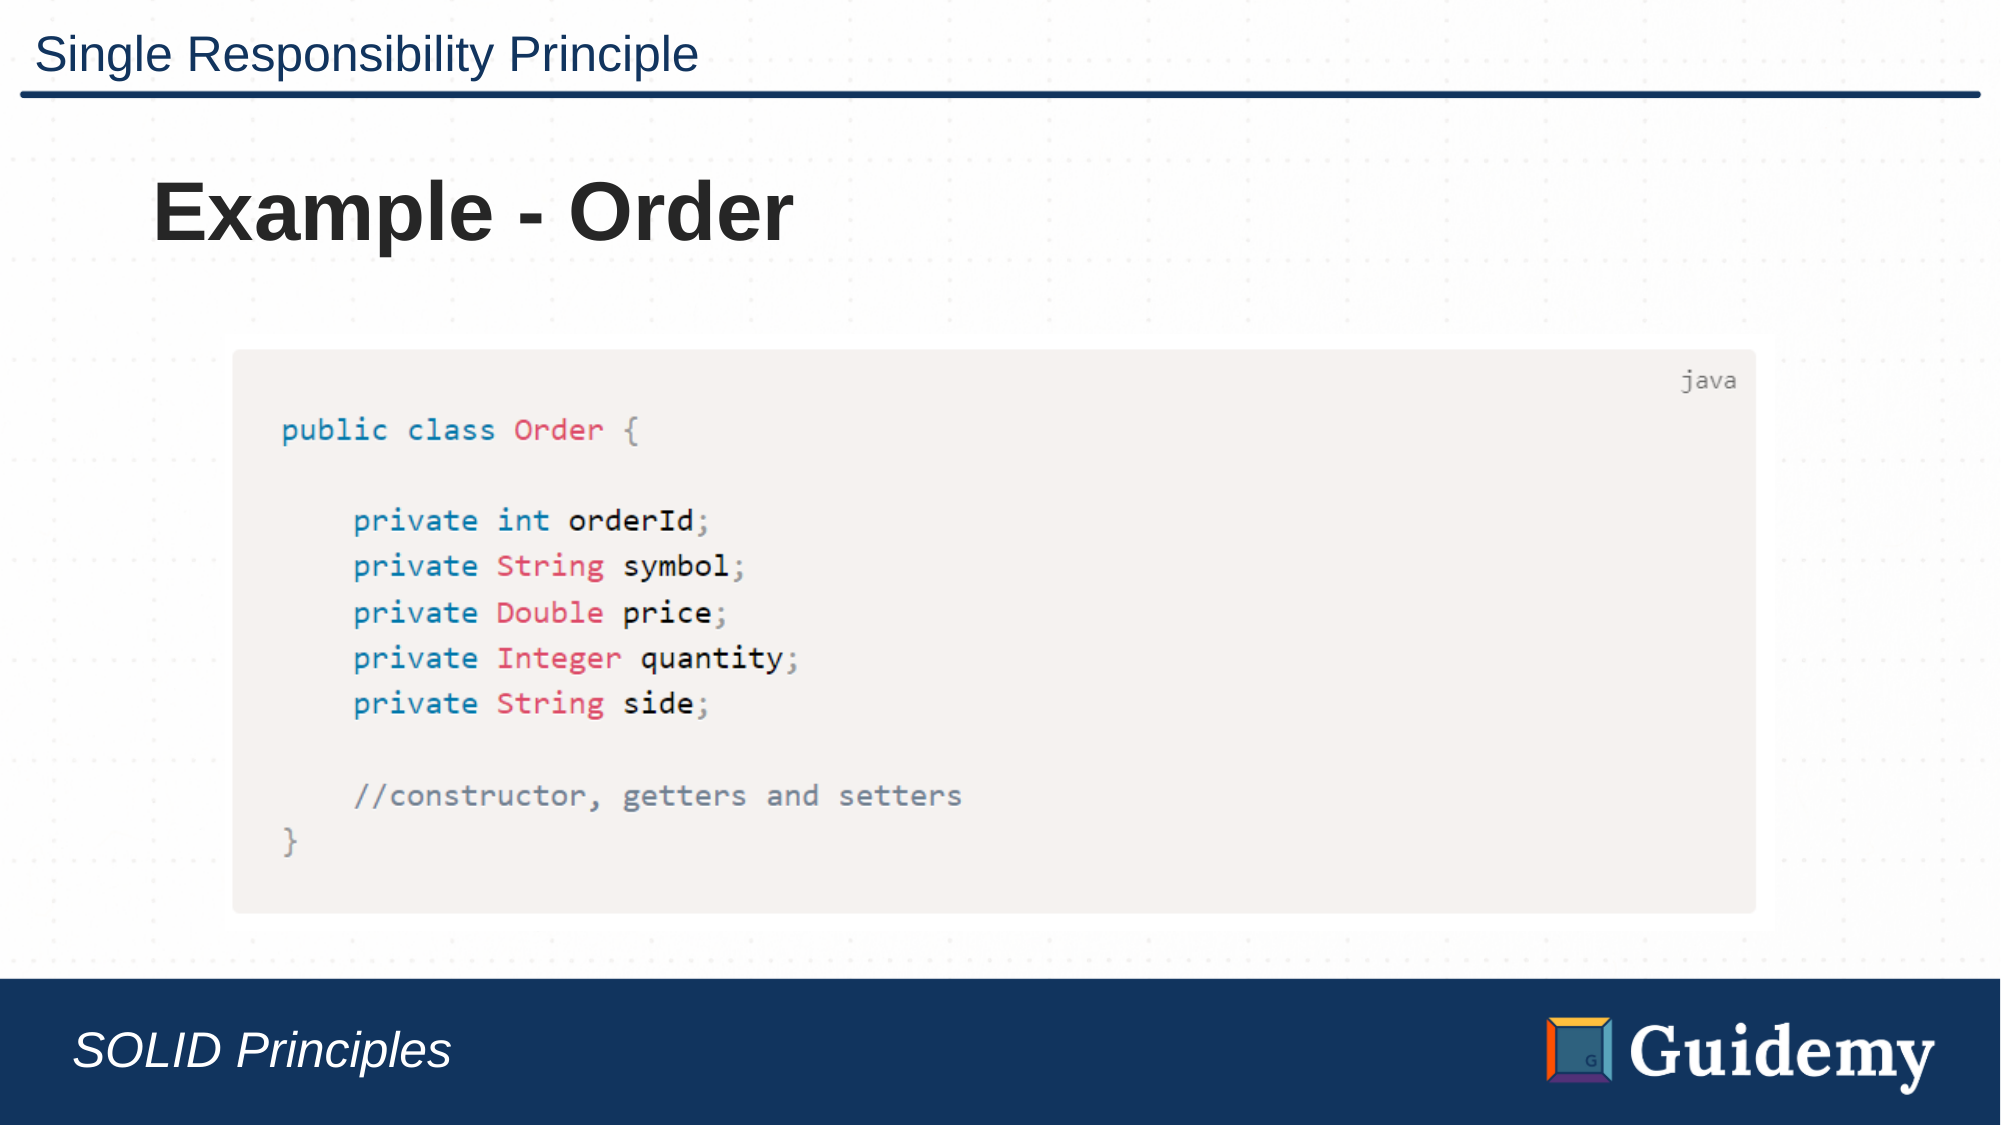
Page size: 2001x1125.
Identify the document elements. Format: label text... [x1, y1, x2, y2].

text_box Example - Order [137, 158, 1863, 268]
picture [0, 0, 2001, 1125]
title Single Responsibility Principle [19, 17, 1130, 93]
text_box SOLID Principles [56, 1014, 945, 1090]
